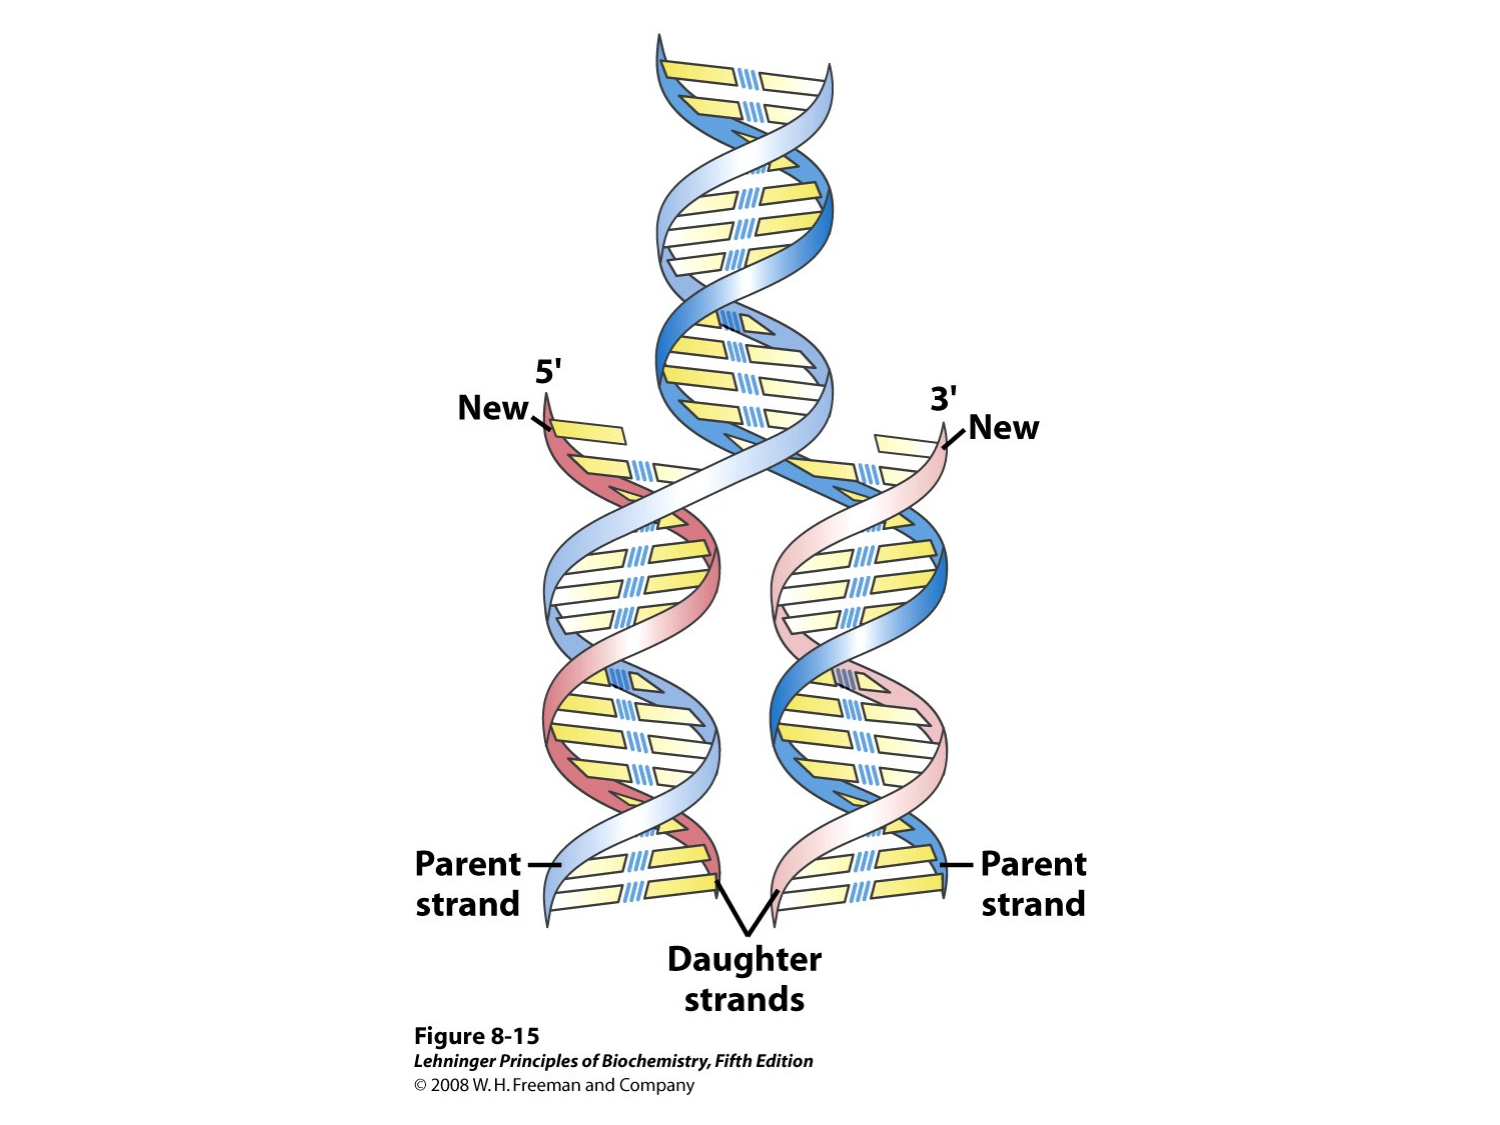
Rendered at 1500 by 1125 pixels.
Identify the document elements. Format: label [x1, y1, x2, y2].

picture [405, 26, 1097, 1099]
